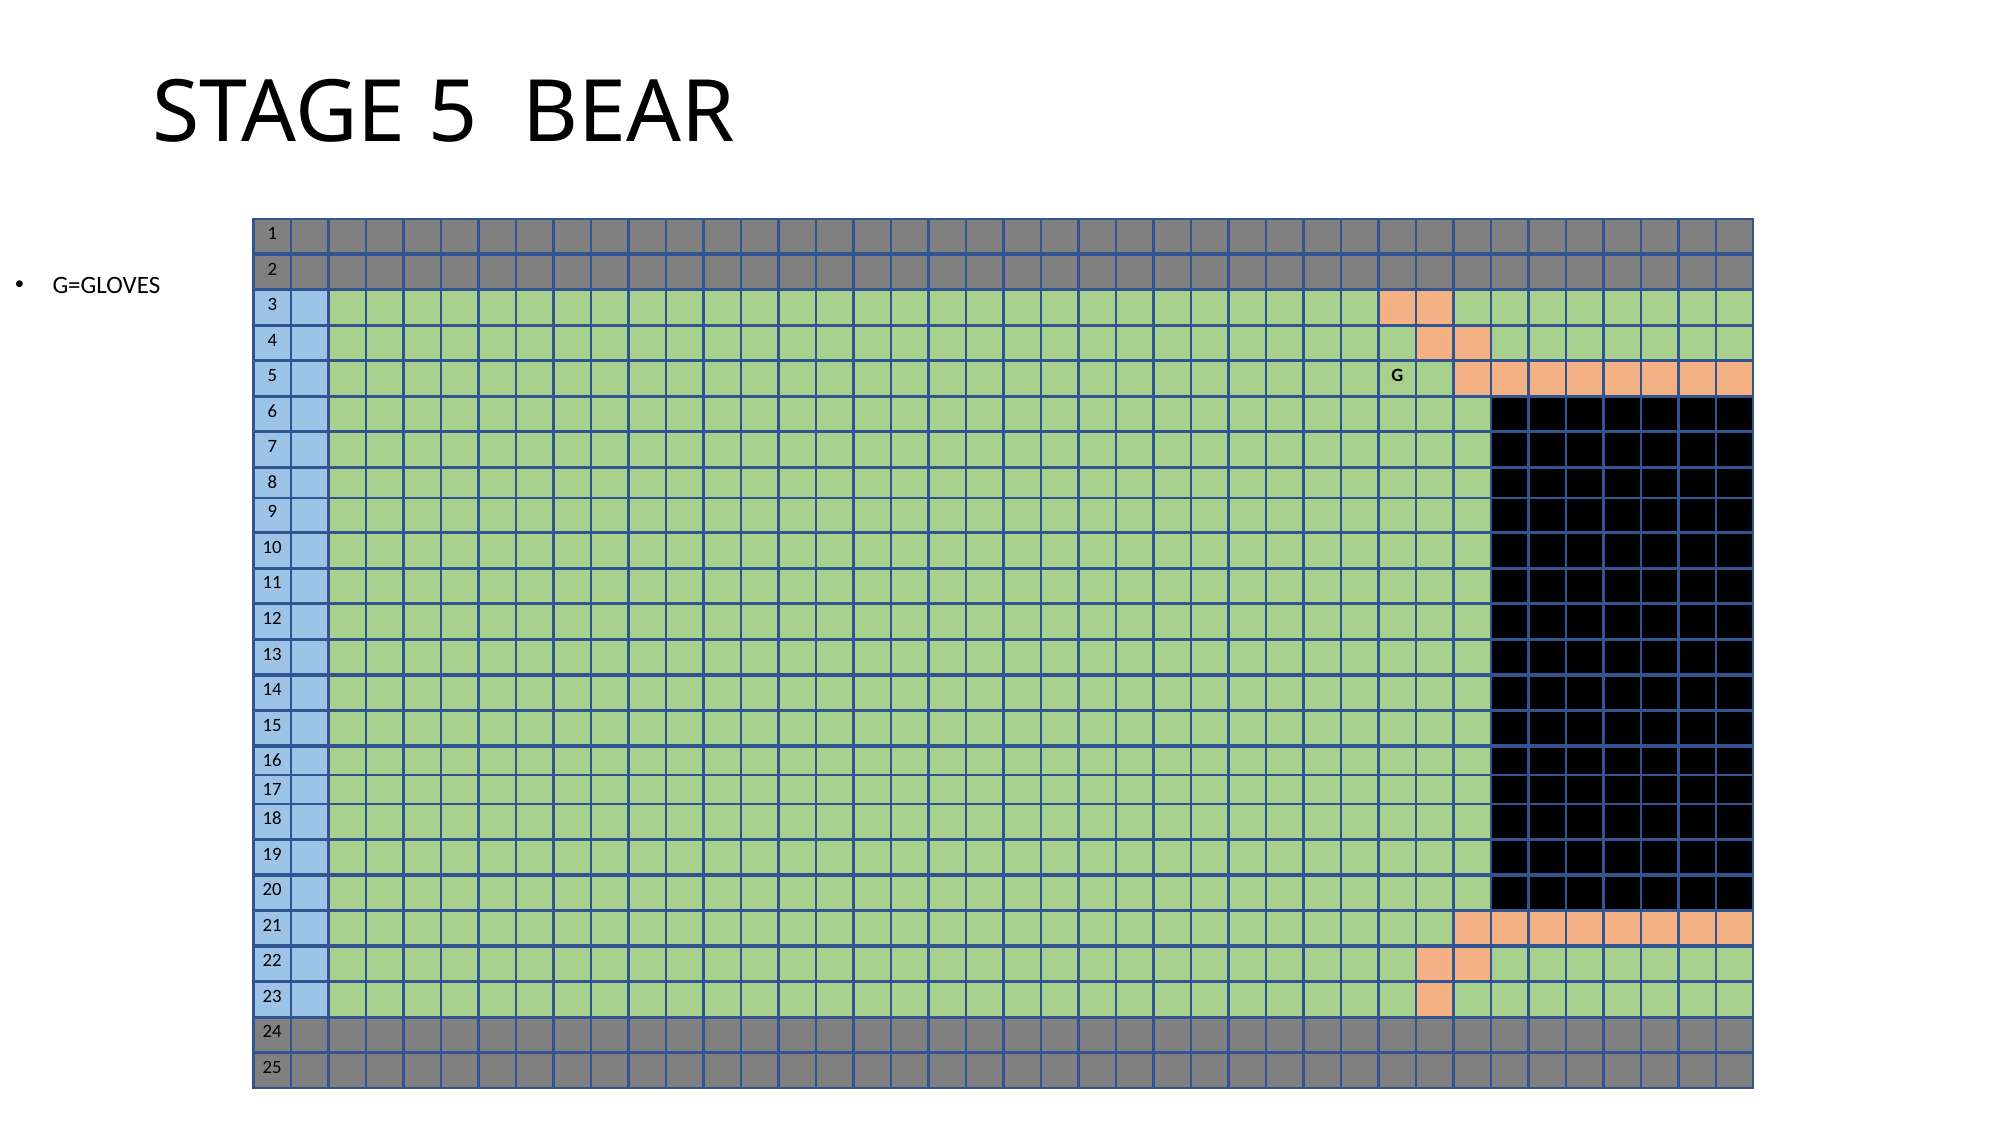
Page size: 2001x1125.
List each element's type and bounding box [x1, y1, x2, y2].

text_box [252, 218, 1754, 1089]
title [137, 59, 1863, 168]
list [0, 264, 247, 979]
